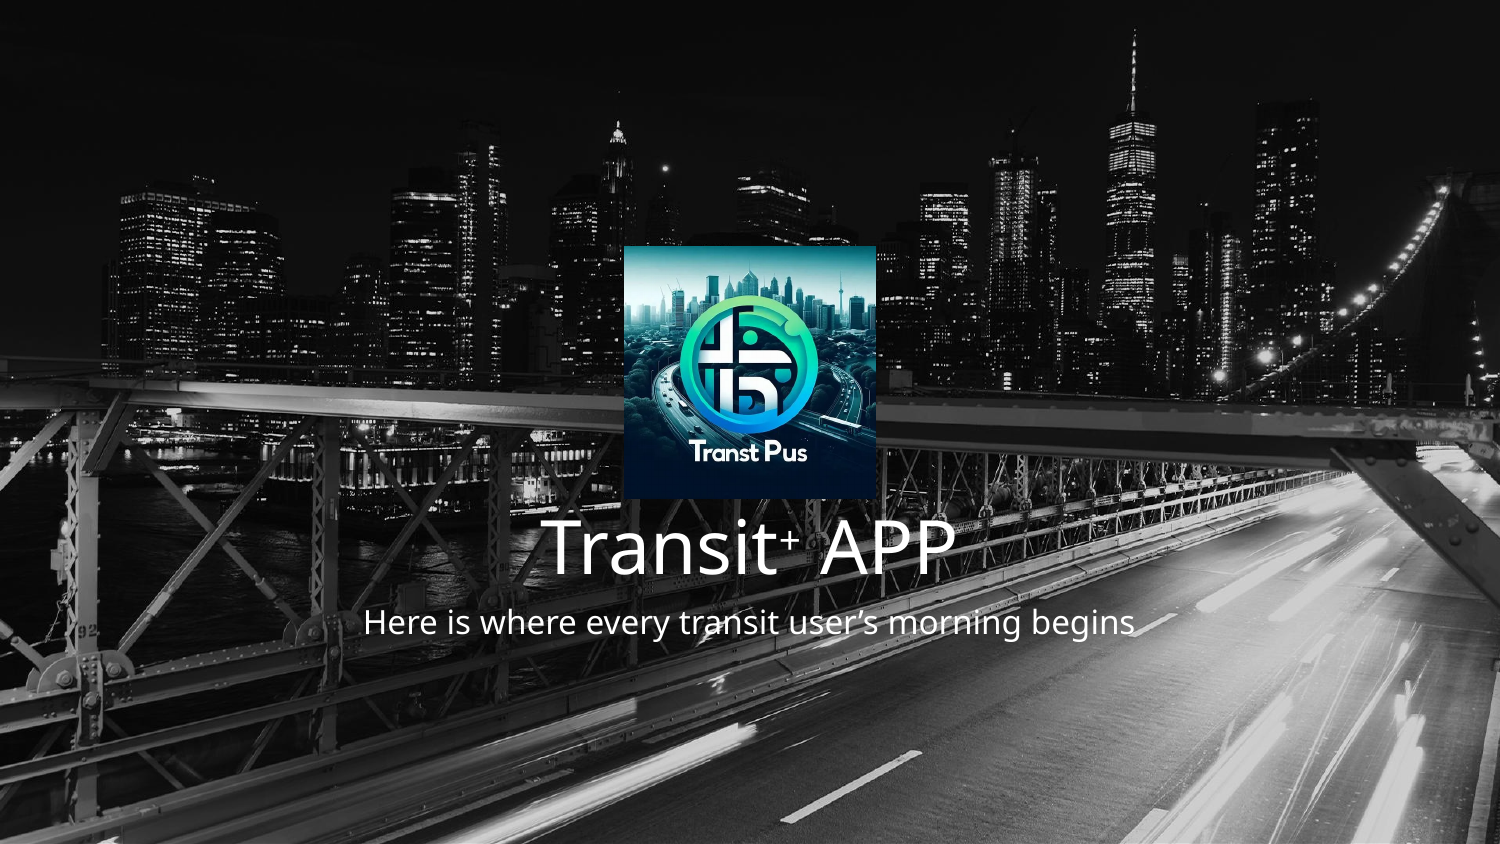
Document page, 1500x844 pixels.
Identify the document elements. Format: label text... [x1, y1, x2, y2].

title Transit+ APP [175, 447, 1325, 605]
picture [0, 0, 1500, 844]
subtitle Here is where every transit user’s morning begins [244, 586, 1256, 717]
